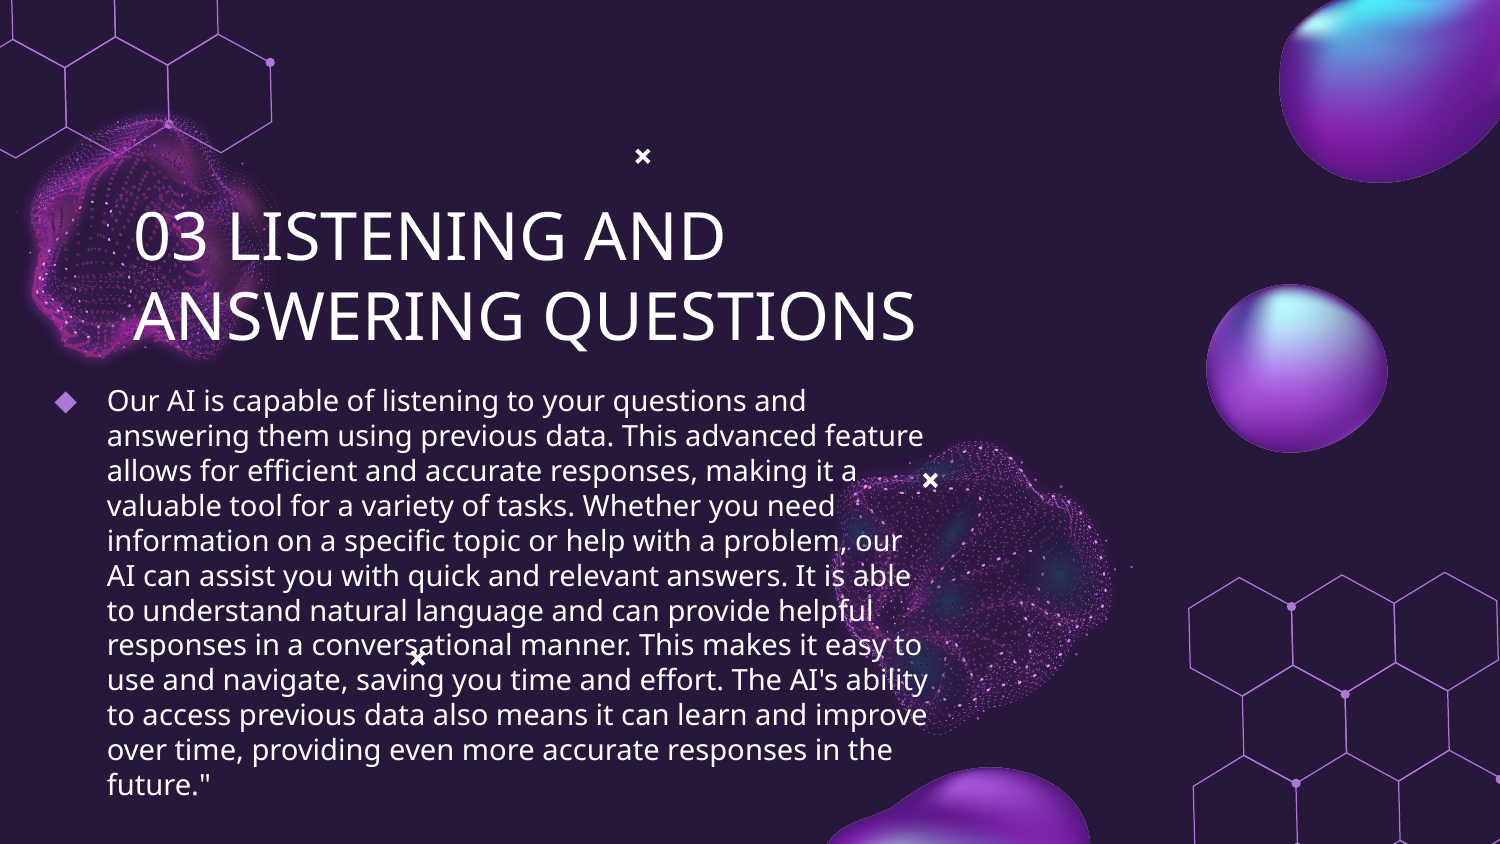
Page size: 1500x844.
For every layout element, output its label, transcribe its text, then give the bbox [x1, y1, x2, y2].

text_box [411, 651, 425, 665]
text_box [636, 149, 650, 163]
title 03 LISTENING AND ANSWERING QUESTIONS [296, 274, 1049, 369]
picture [1245, 0, 1500, 219]
picture [16, 106, 292, 371]
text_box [924, 473, 938, 487]
picture [769, 369, 1173, 844]
picture [1181, 258, 1413, 483]
subtitle Our AI is capable of listening to your questions and answering them using previous data. This advanced feature allows for efficient and accurate responses, making it a valuable tool for a variety of tasks. Whether you need information on a specific topic or help with a problem, our AI can assist you with quick and relevant answers. It is able to understand natural language and can provide helpful responses in a conversational manner. This makes it easy to use and navigate, saving you time and effort. The AI's ability to access previous data also means it can learn and improve over time, providing even more accurate responses in the future." [16, 332, 948, 561]
